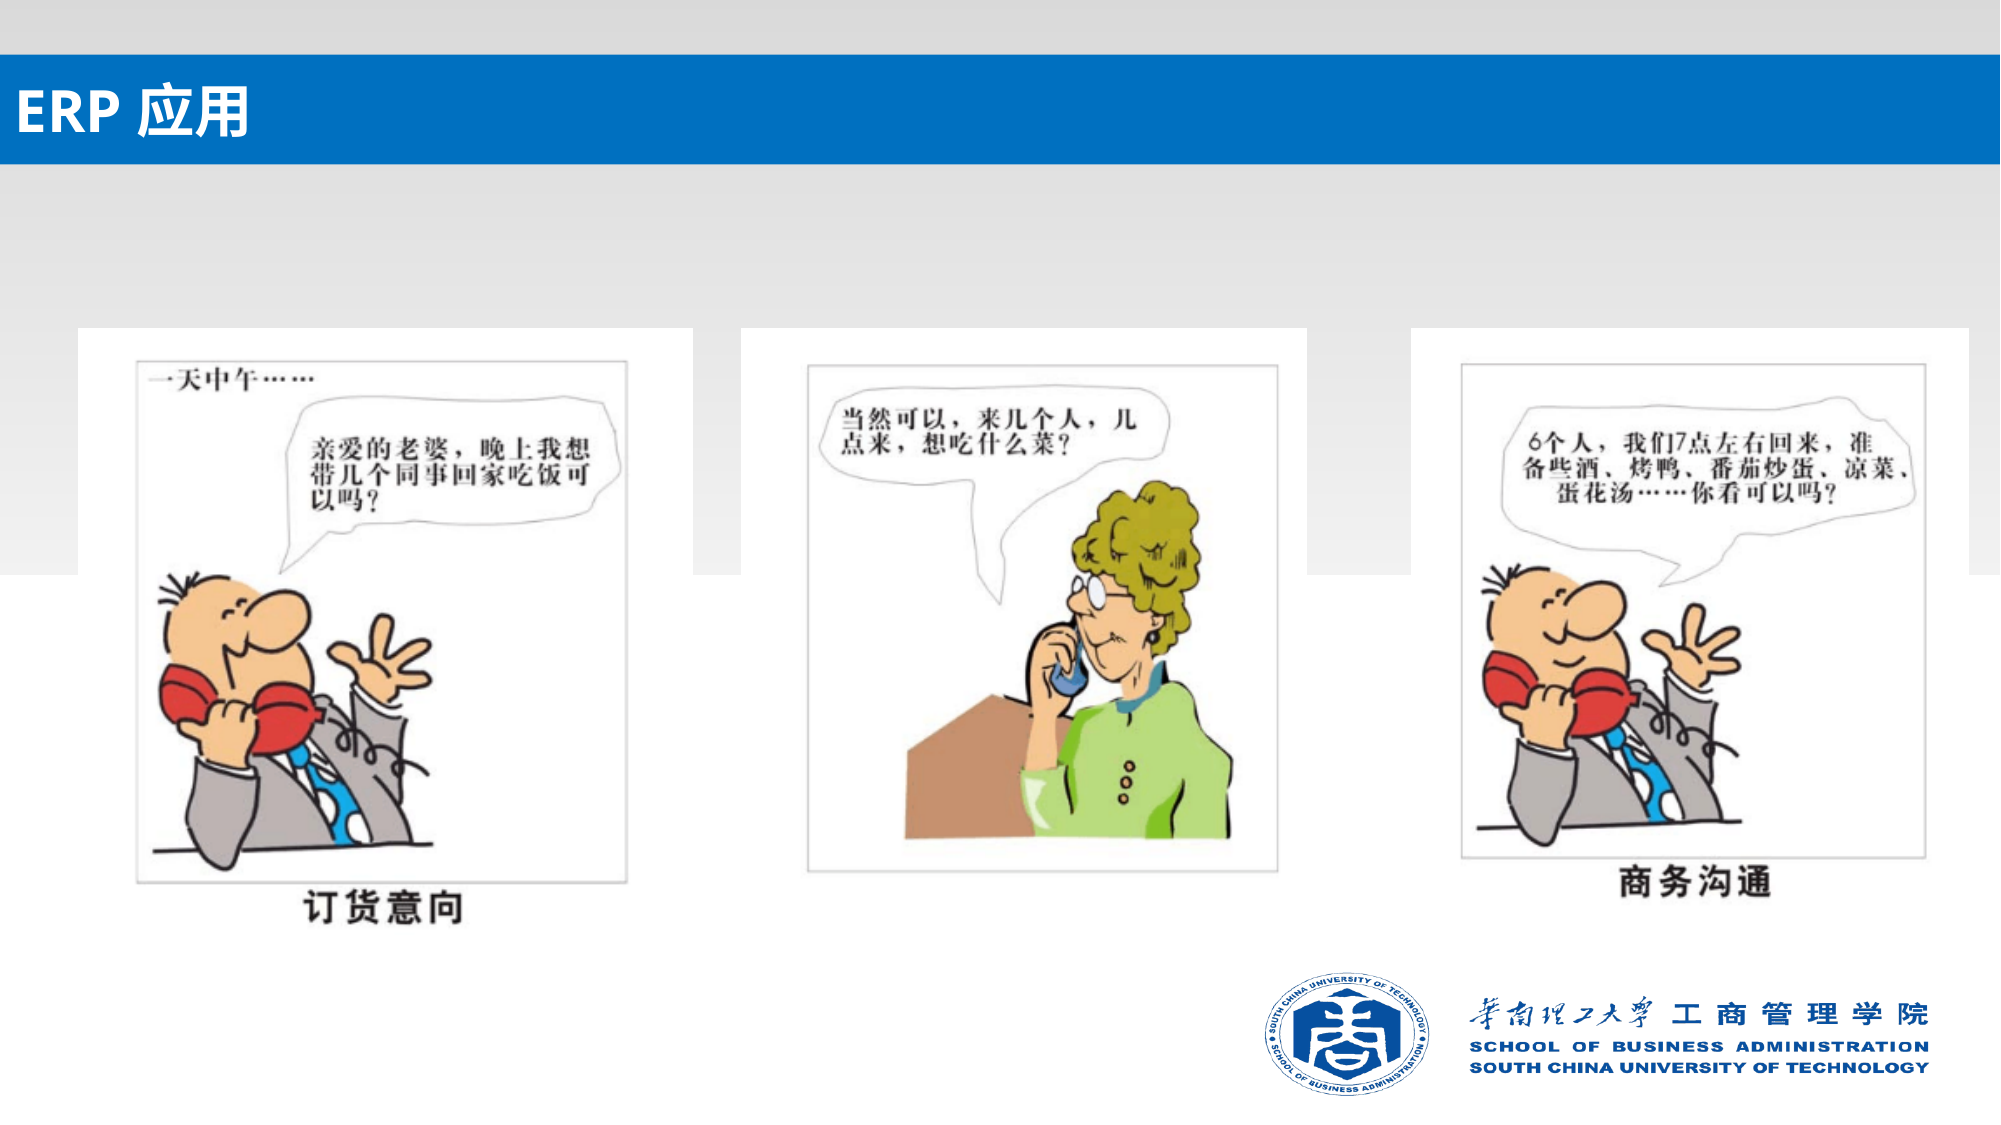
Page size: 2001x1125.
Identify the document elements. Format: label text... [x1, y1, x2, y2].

picture [741, 327, 1307, 892]
picture [1241, 941, 1961, 1125]
picture [78, 327, 693, 935]
title ERP应用 [0, 54, 2000, 165]
picture [1410, 327, 1969, 923]
